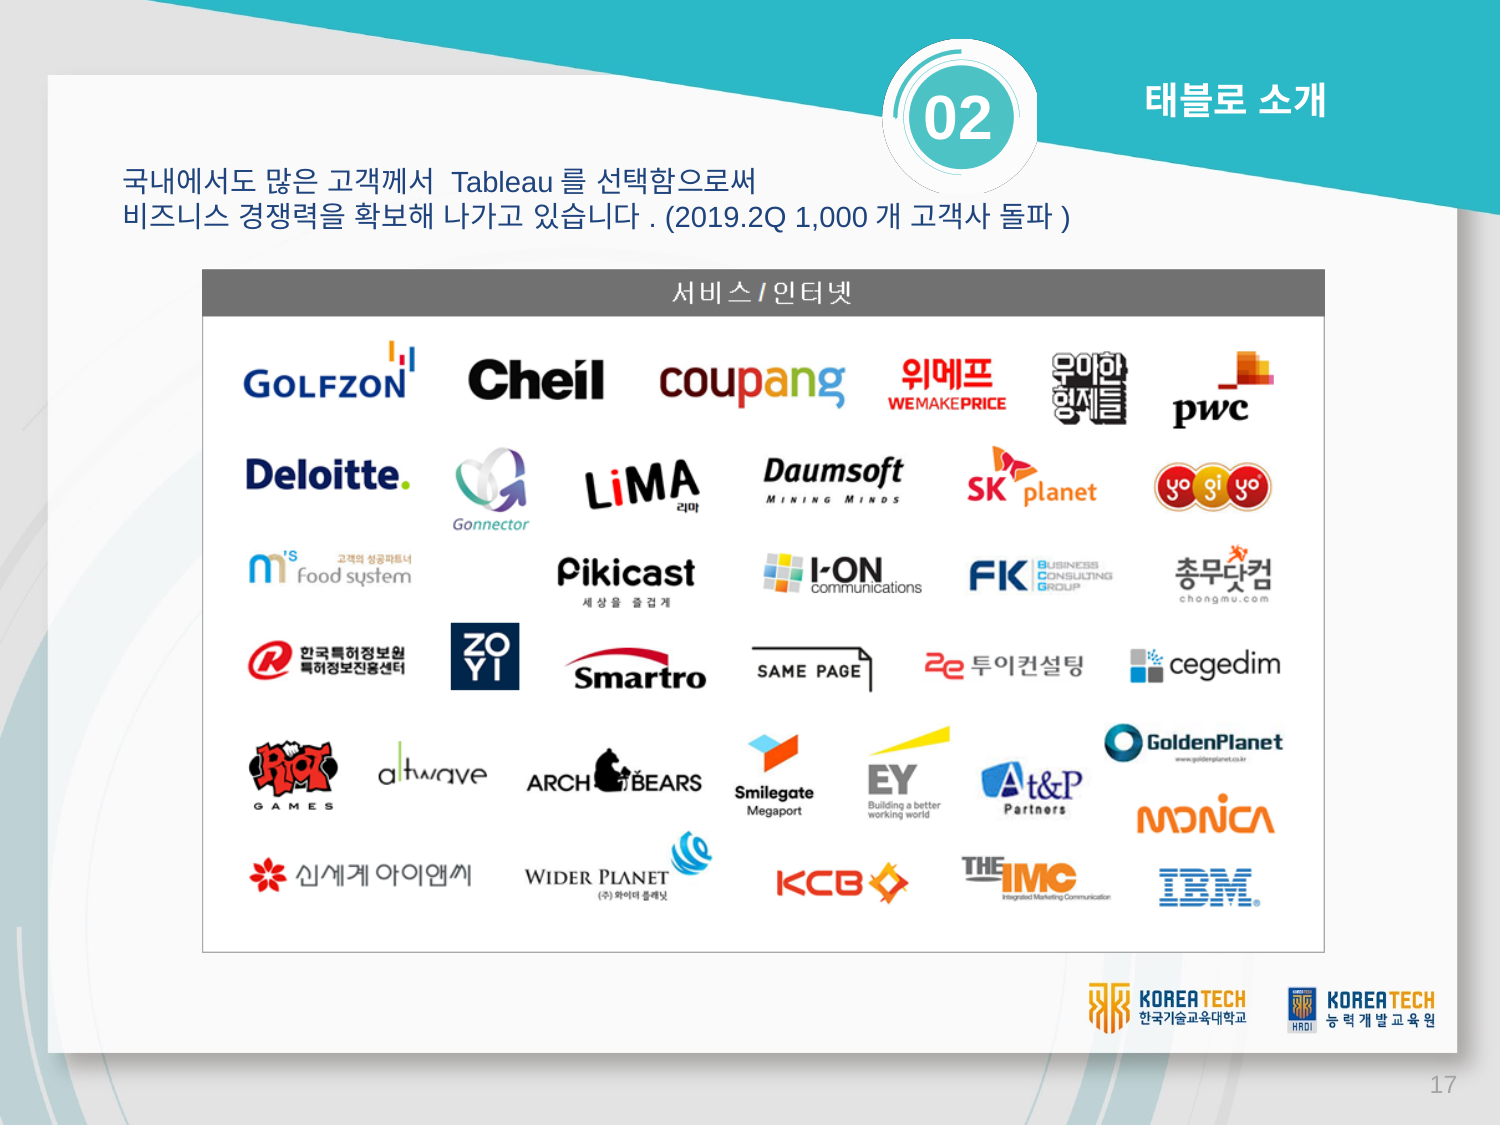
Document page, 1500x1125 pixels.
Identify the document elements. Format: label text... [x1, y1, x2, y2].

picture [0, 0, 1500, 1125]
text_box 국내에서도 많은 고객께서 Tableau를 선택함으로써 비즈니스 경쟁력을 확보해 나가고 있습니다. (2019.2Q 1,000개 고객사 돌파) [107, 148, 1260, 240]
text_box 태블로 소개 [1043, 69, 1430, 138]
slide_number 17 [1225, 1053, 1473, 1114]
